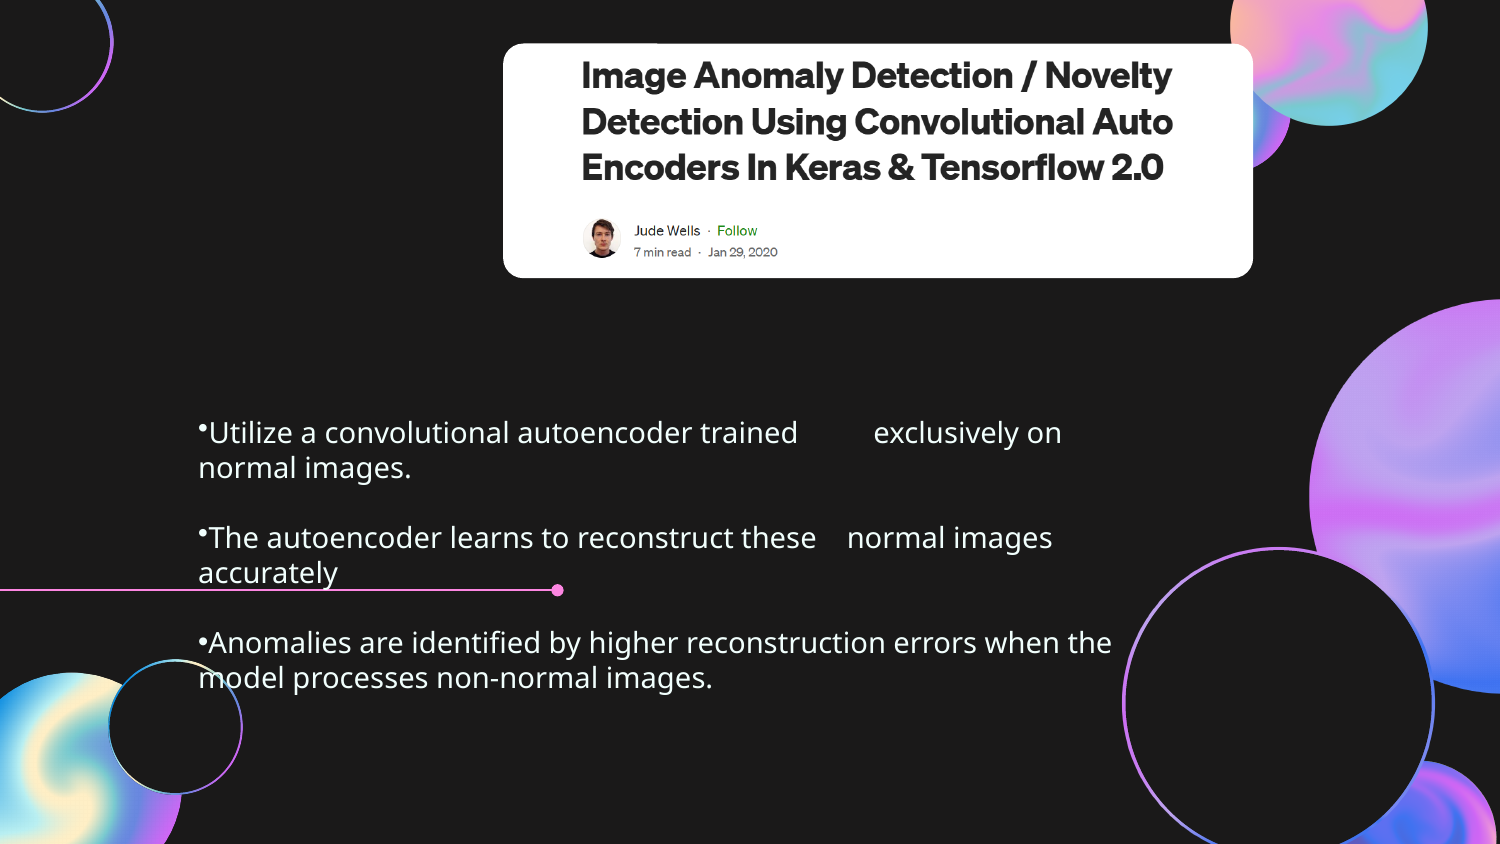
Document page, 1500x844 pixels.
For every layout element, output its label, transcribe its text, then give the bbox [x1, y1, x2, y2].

picture [502, 0, 1431, 279]
picture [0, 655, 247, 844]
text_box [1117, 292, 1500, 844]
picture [0, 0, 118, 118]
text_box Utilize a convolutional autoencoder trained exclusively on normal images. The autoencoder learns to reconstruct these normal images accurately Anomalies are identified by higher reconstruction errors when the model processes non-normal images. [183, 371, 1112, 702]
